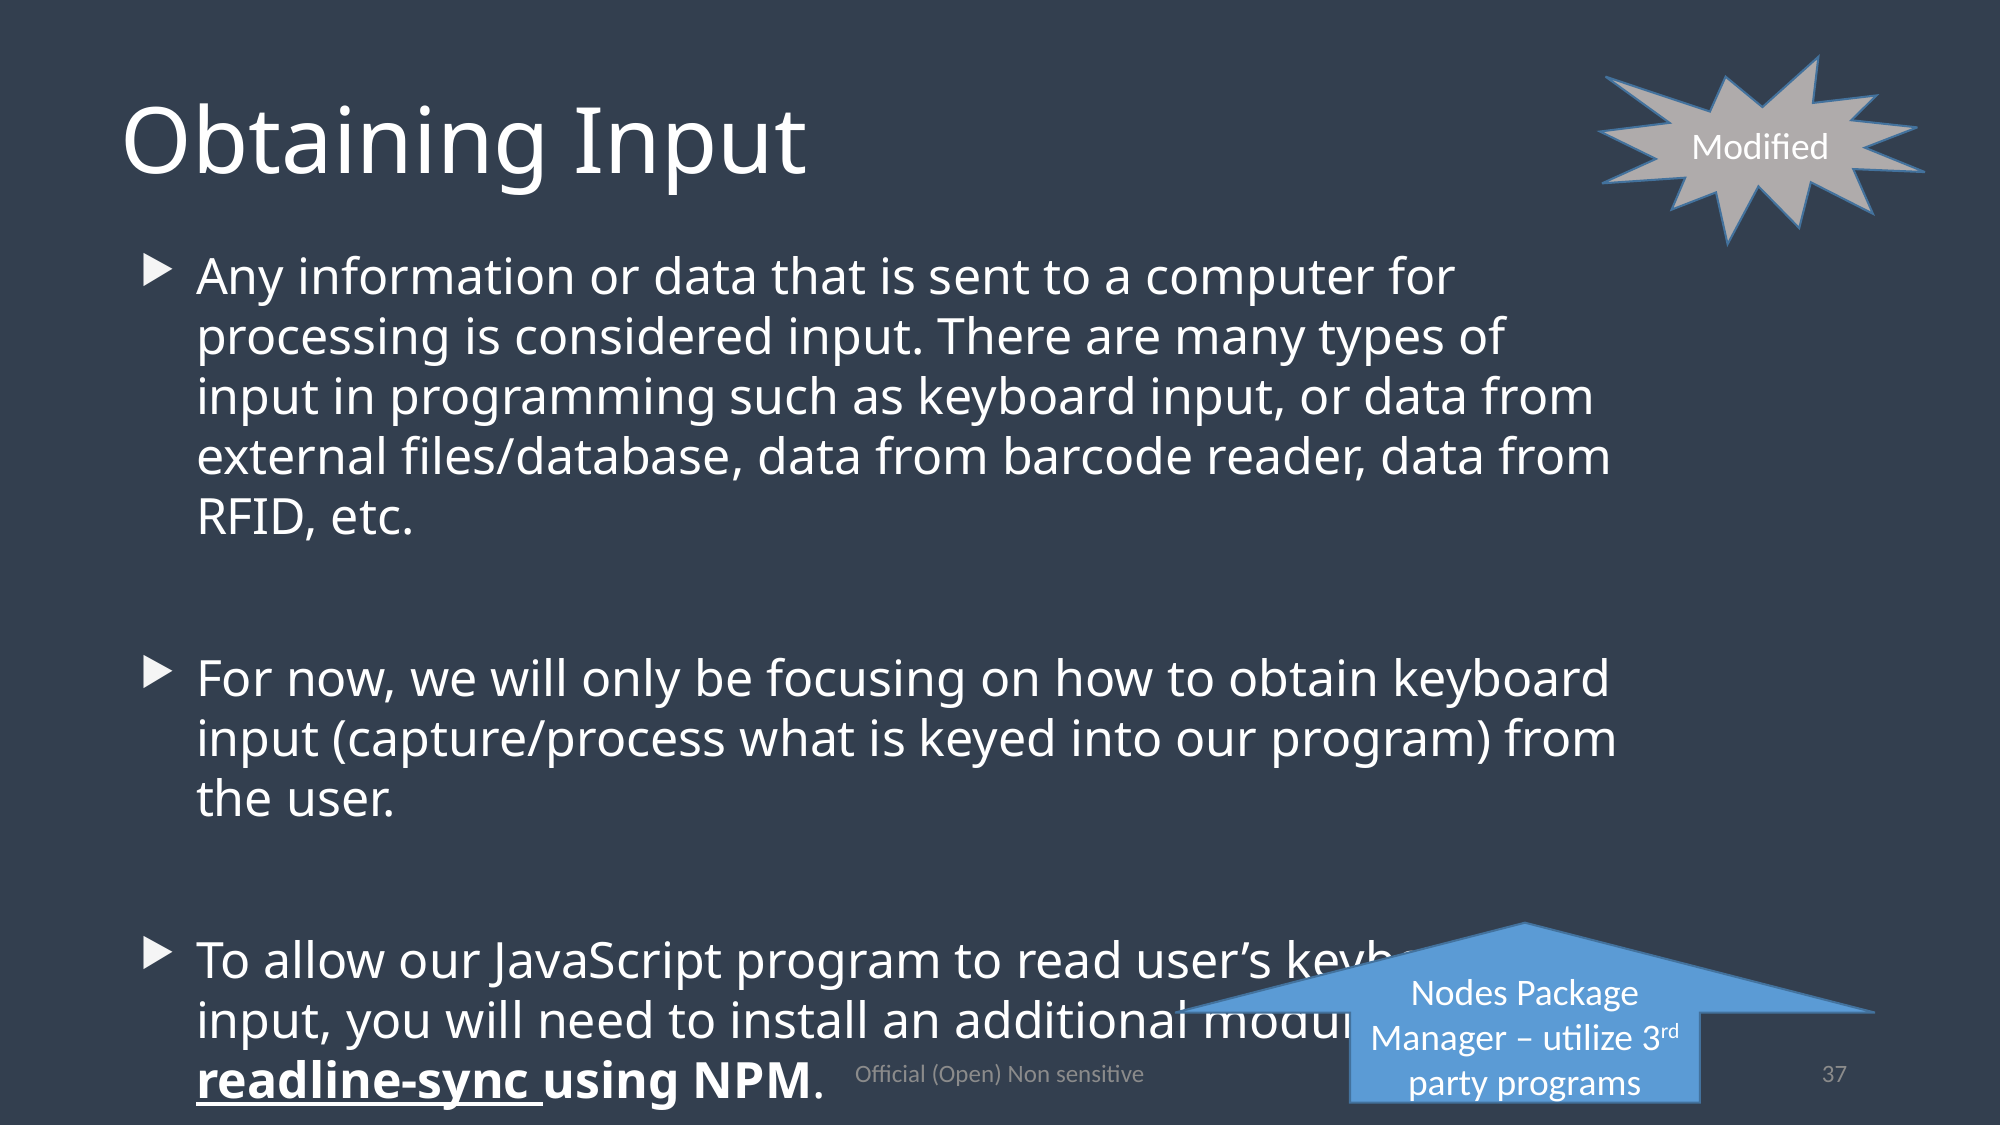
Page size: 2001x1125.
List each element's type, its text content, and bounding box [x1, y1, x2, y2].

text_box Any information or data that is sent to a computer for processing is considered input. There are many types of input in programming such as keyboard input, or data from external files/database, data from barcode reader, data from RFID, etc. For now, we will only be focusing on how to obtain keyboard input (capture/process what is keyed into our program) from the user. To allow our JavaScript program to read user’s keyboard input, you will need to install an additional module, called readline-sync using NPM. [124, 237, 1649, 1025]
text_box Obtaining Input [105, 74, 1649, 304]
footer Official (Open) Non sensitive [662, 1042, 1338, 1103]
text_box Modified [1596, 54, 1926, 248]
slide_number 37 [1701, 1042, 1863, 1103]
text_box Nodes Package Manager – utilize 3rd party programs [1174, 921, 1876, 1104]
